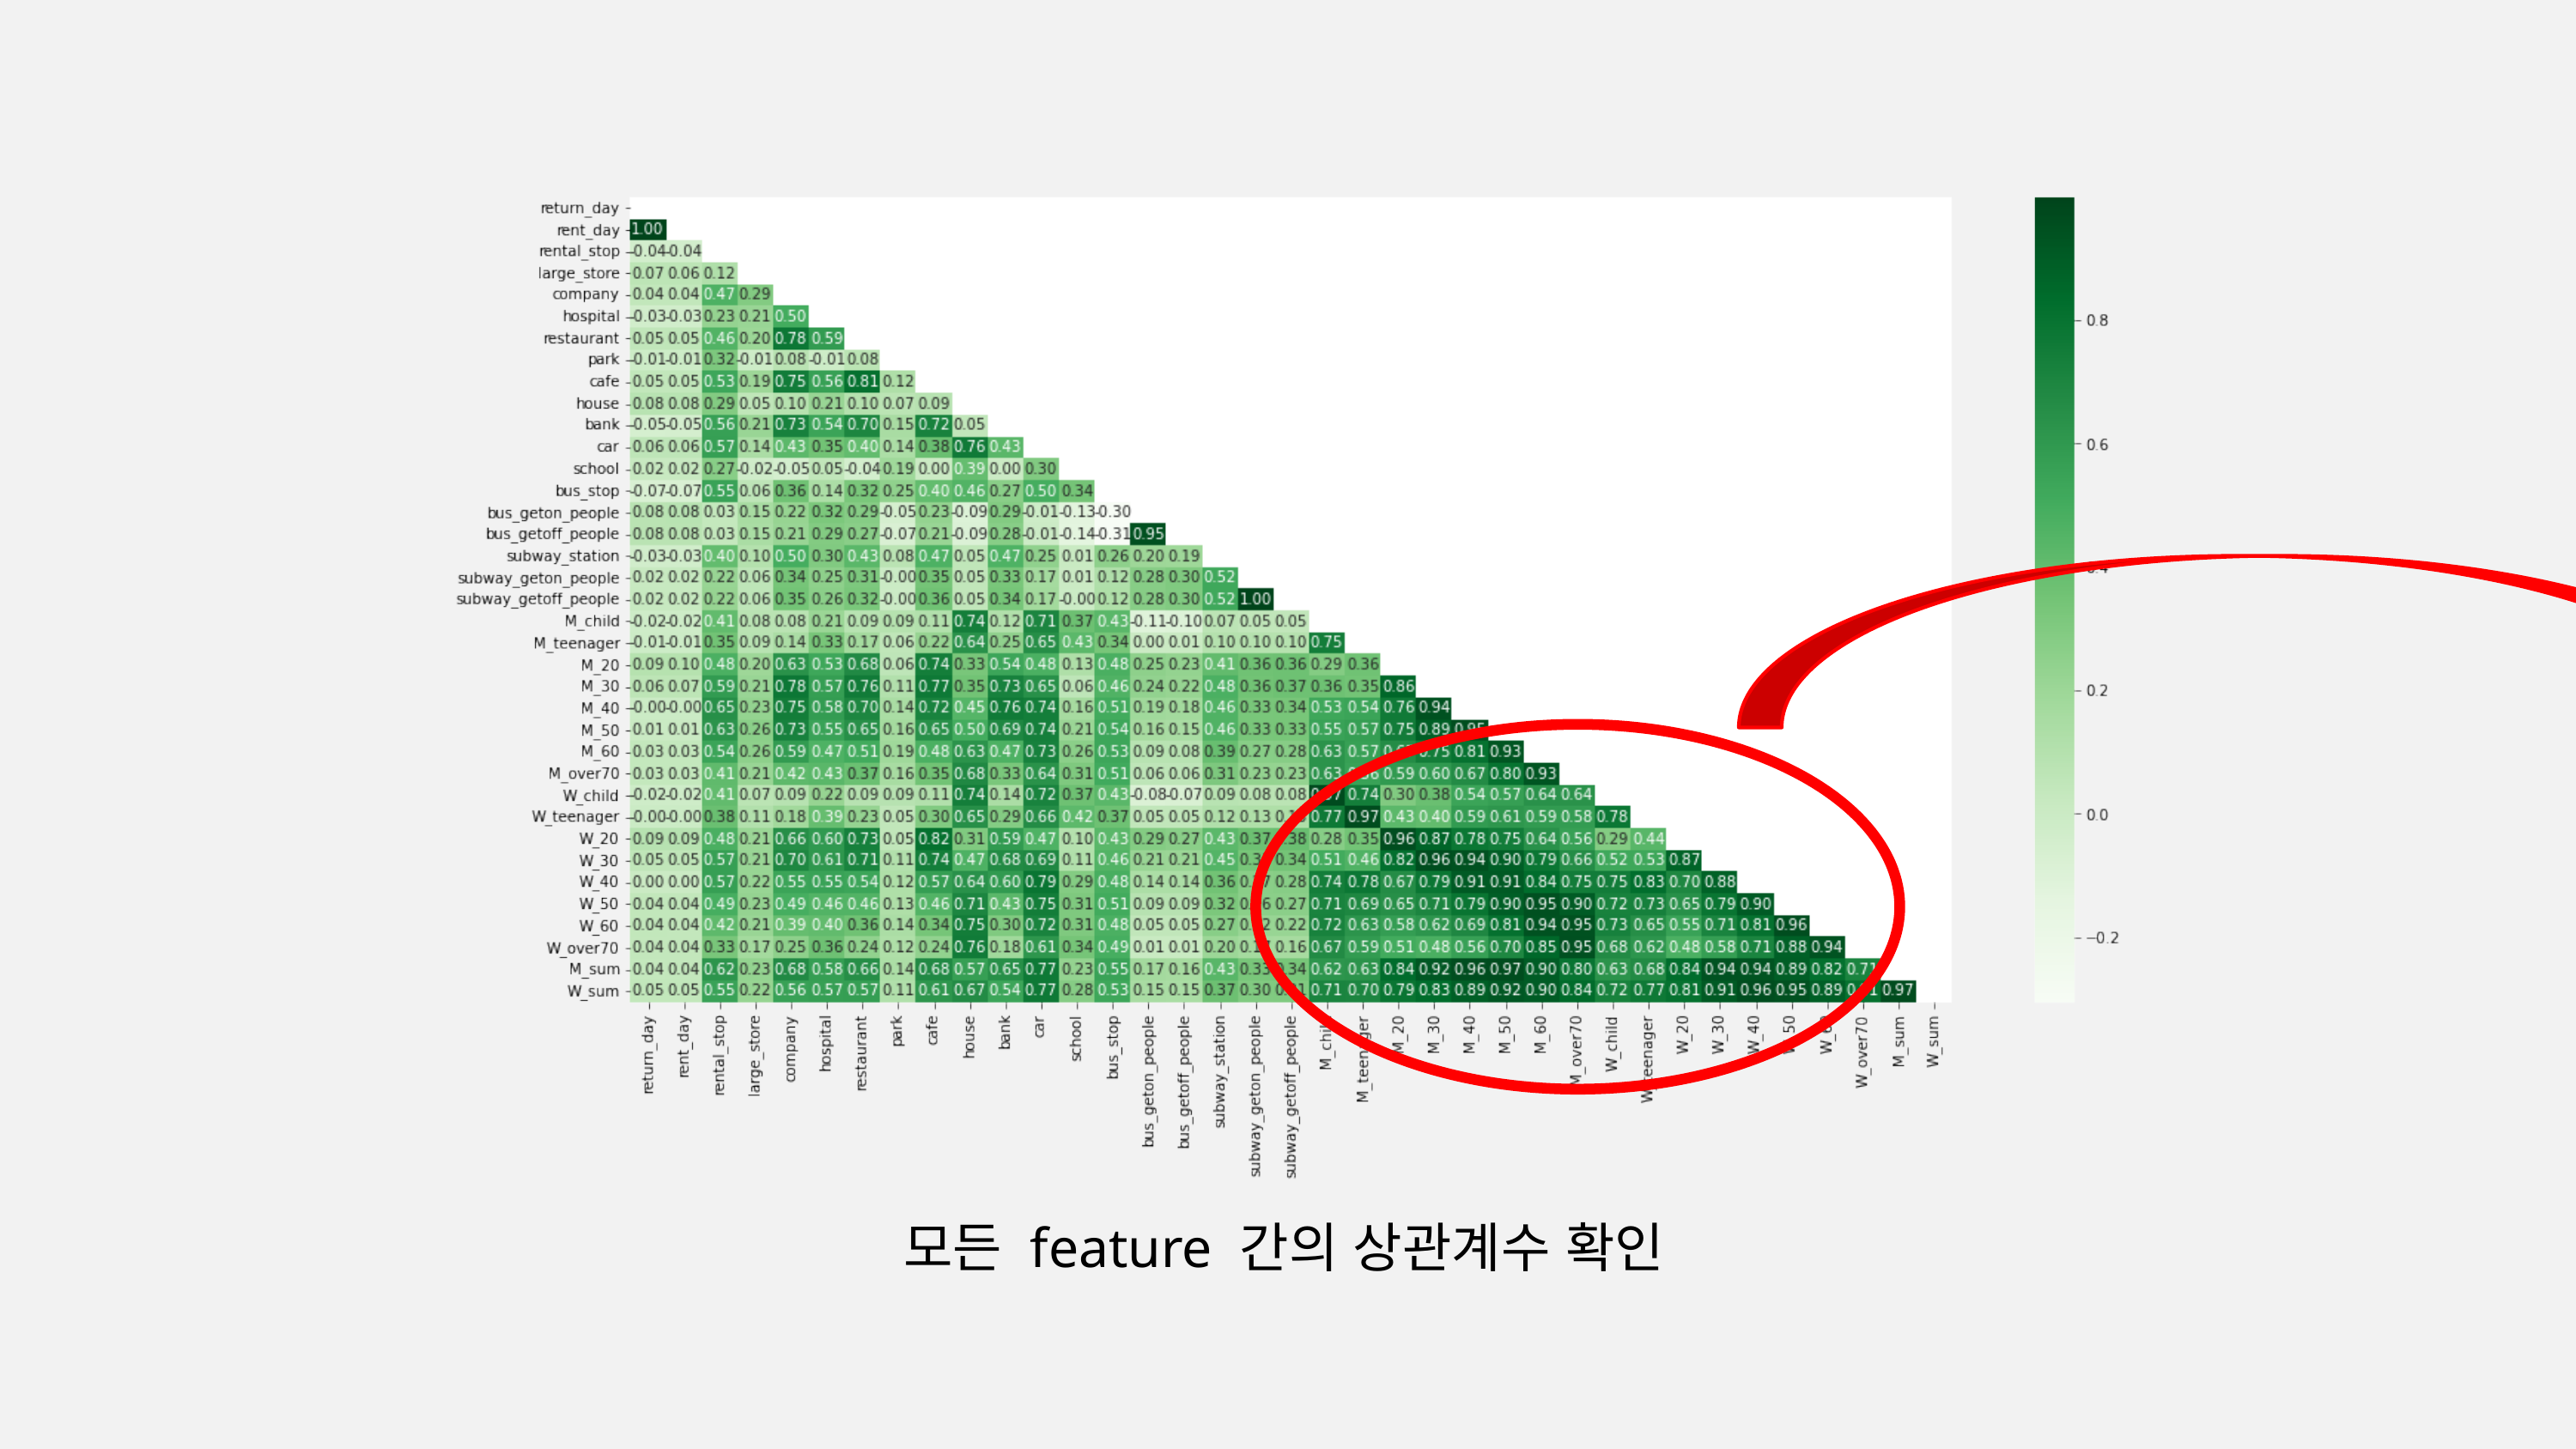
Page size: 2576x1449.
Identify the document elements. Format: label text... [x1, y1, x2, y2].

text_box 모든 feature 간의 상관계수 확인 [890, 1207, 1739, 1284]
text_box [2134, 554, 2576, 603]
picture [445, 187, 2131, 1188]
